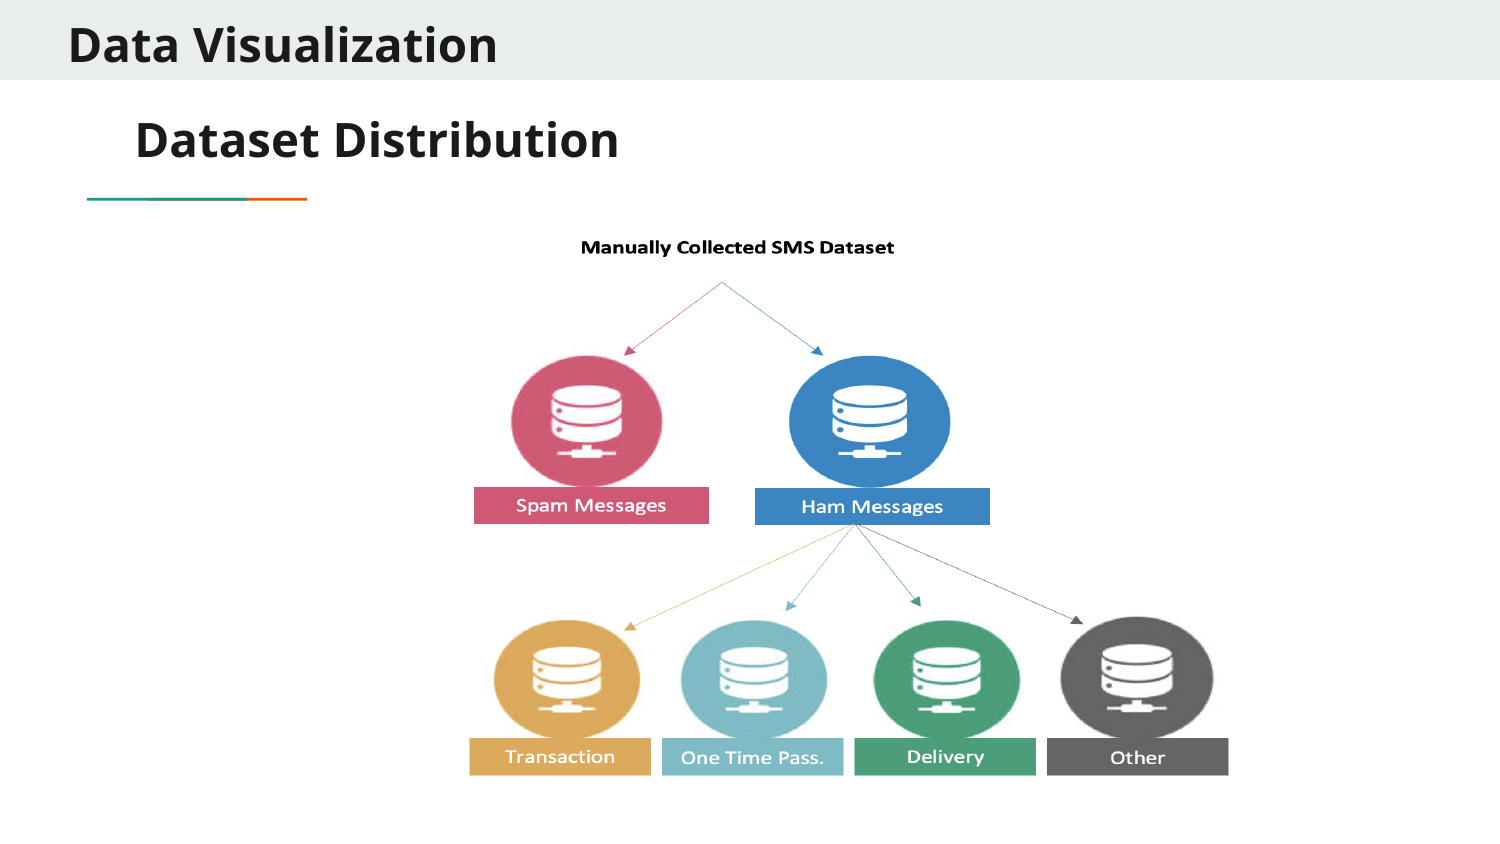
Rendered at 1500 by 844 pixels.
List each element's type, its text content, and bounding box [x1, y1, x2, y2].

title Data Visualization [52, 0, 1314, 88]
title Dataset Distribution [119, 94, 1381, 183]
picture [418, 207, 1261, 826]
